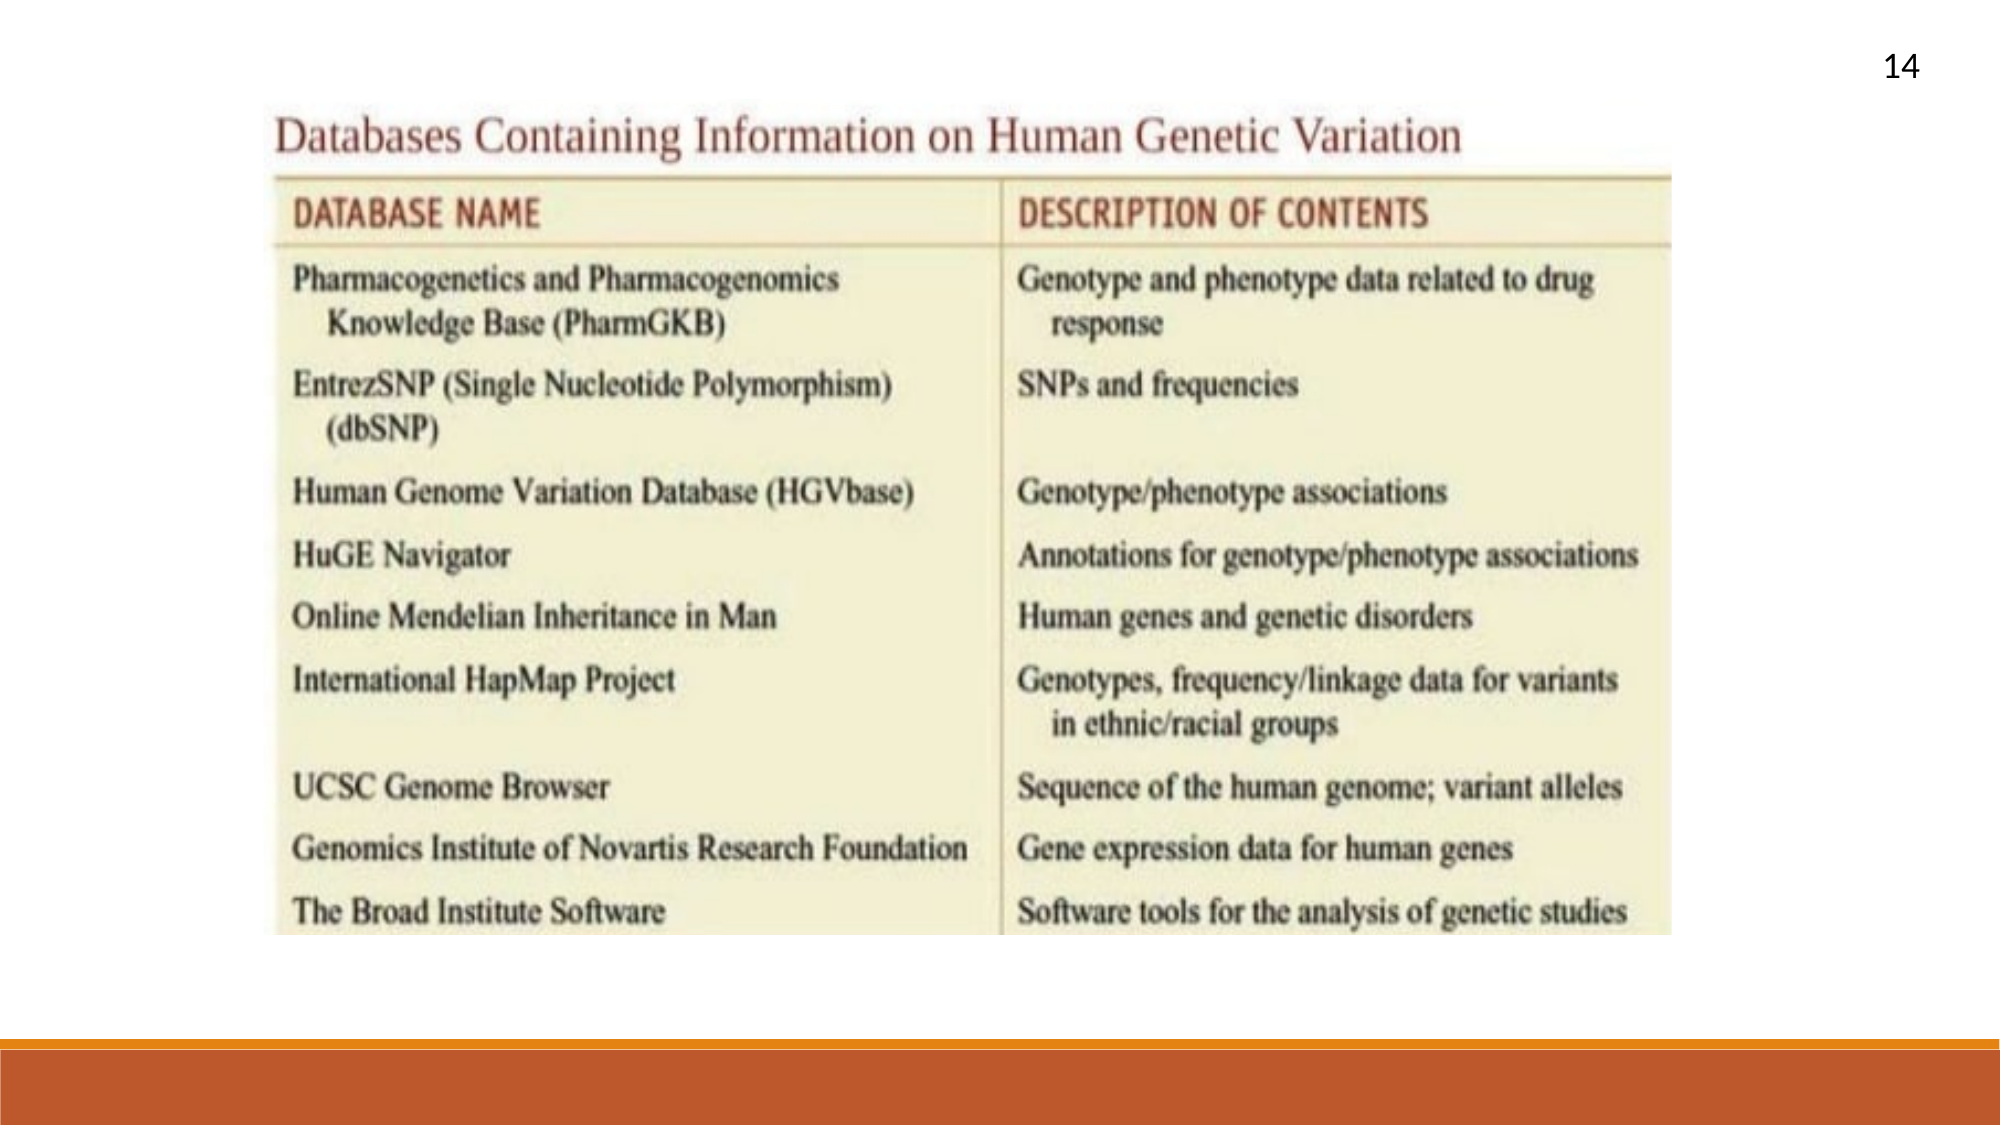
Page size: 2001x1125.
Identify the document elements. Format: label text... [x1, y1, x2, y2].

text_box 14 [1867, 33, 1972, 94]
picture [263, 98, 1673, 936]
